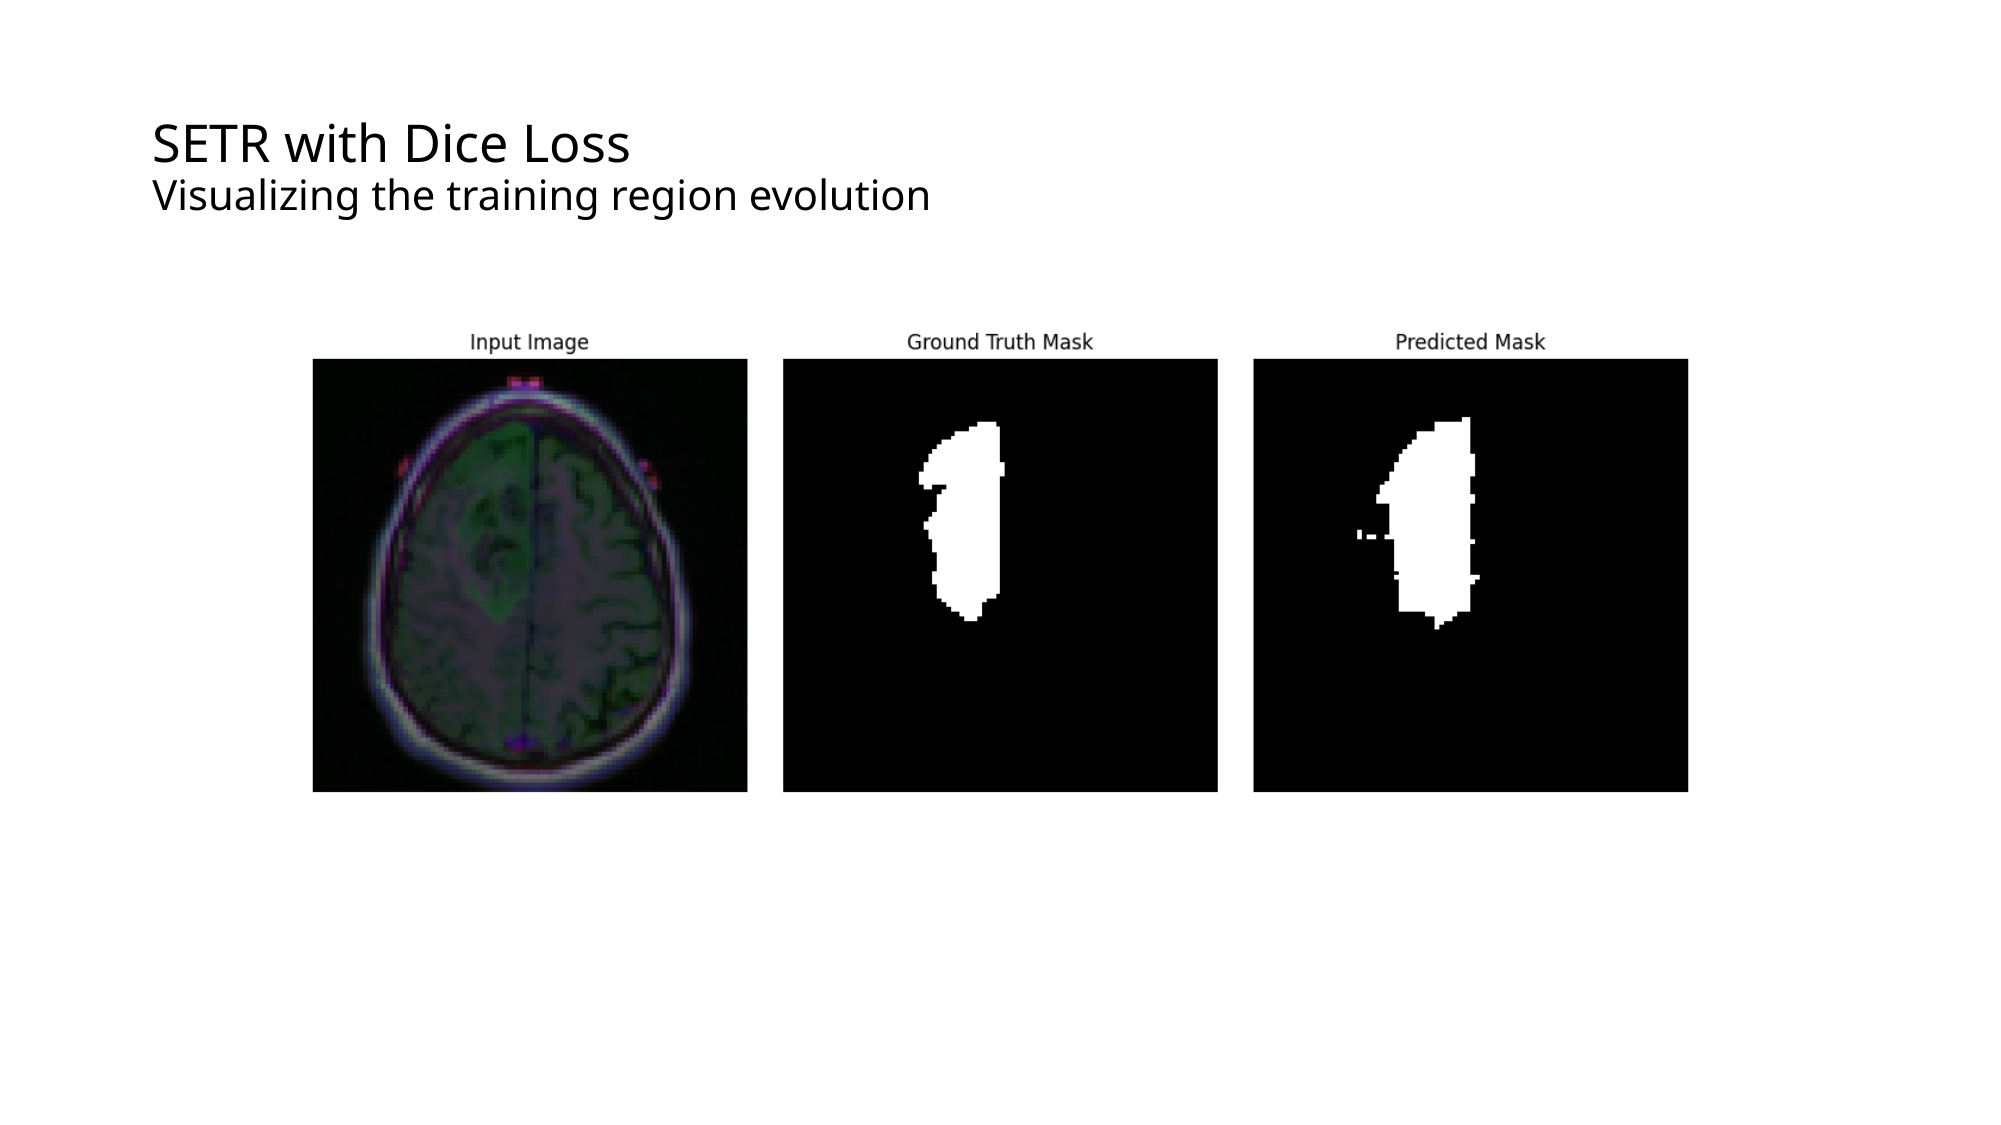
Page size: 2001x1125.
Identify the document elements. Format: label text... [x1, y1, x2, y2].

title SETR with Dice Loss Visualizing the training region evolution [137, 59, 1863, 278]
picture [301, 320, 1699, 805]
